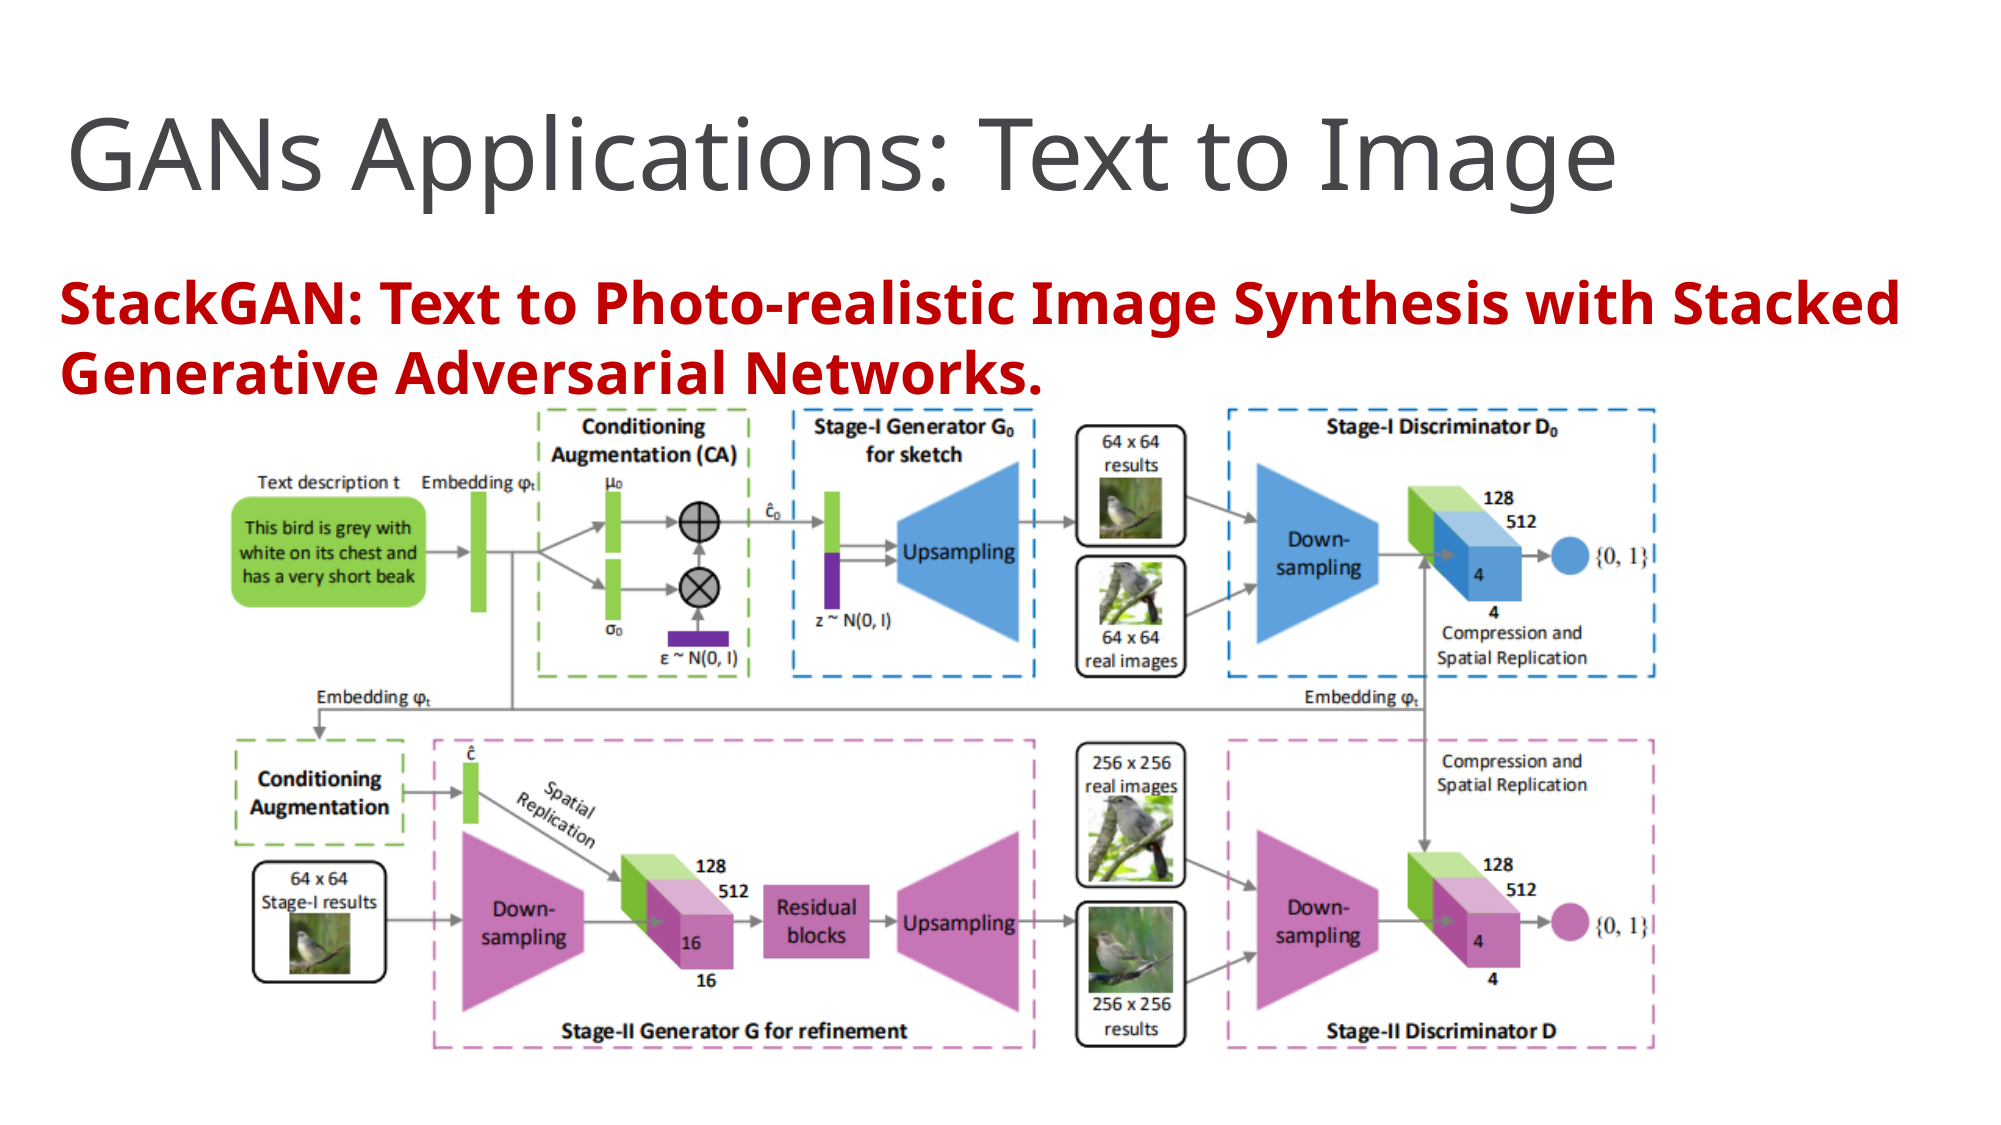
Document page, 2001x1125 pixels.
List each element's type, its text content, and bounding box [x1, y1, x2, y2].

text_box GANs Applications: Text to Image [50, 38, 1954, 220]
picture [224, 398, 1666, 1059]
text_box StackGAN: Text to Photo-realistic Image Synthesis with Stacked Generative Adversarial Networks. [44, 258, 1955, 414]
